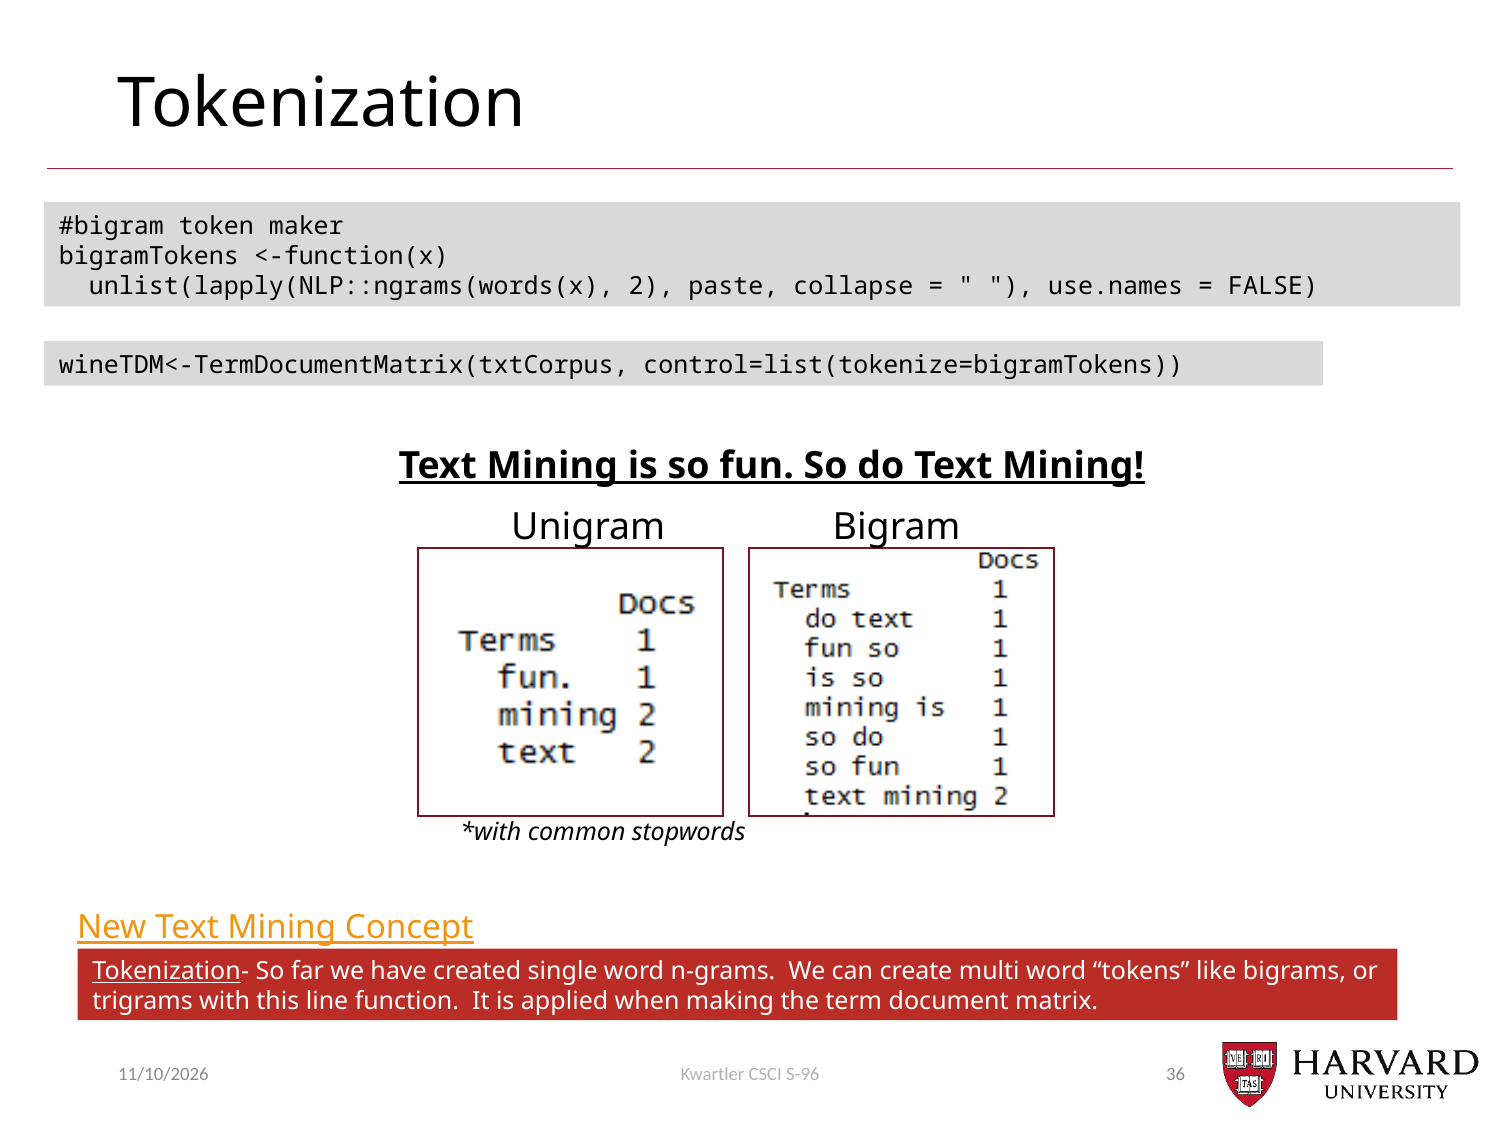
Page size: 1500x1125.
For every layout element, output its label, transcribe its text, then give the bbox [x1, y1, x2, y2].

text_box #bigram token maker bigramTokens <-function(x) unlist(lapply(NLP::ngrams(words(x), 2), paste, collapse = " "), use.names = FALSE) [44, 201, 1461, 307]
footer Kwartler CSCI S-96 [496, 1042, 1004, 1103]
slide_number 36 [1059, 1042, 1200, 1103]
text_box Bigram [817, 494, 976, 547]
title Tokenization [103, 59, 1397, 157]
text_box Unigram [496, 494, 680, 555]
picture [1200, 1024, 1500, 1125]
text_box Text Mining is so fun. So do Text Mining! [383, 433, 1160, 493]
text_box Tokenization- So far we have created single word n-grams. We can create multi word “tokens” like bigrams, or trigrams with this line function. It is applied when making the term document matrix. [77, 948, 1398, 1021]
text_box [748, 547, 1055, 817]
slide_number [103, 1042, 441, 1103]
text_box New Text Mining Concept [62, 897, 489, 953]
text_box [417, 547, 724, 817]
picture [766, 547, 1043, 815]
text_box wineTDM<-TermDocumentMatrix(txtCorpus, control=list(tokenize=bigramTokens)) [44, 341, 1324, 386]
text_box *with common stopwords [445, 807, 761, 853]
picture [454, 592, 713, 771]
